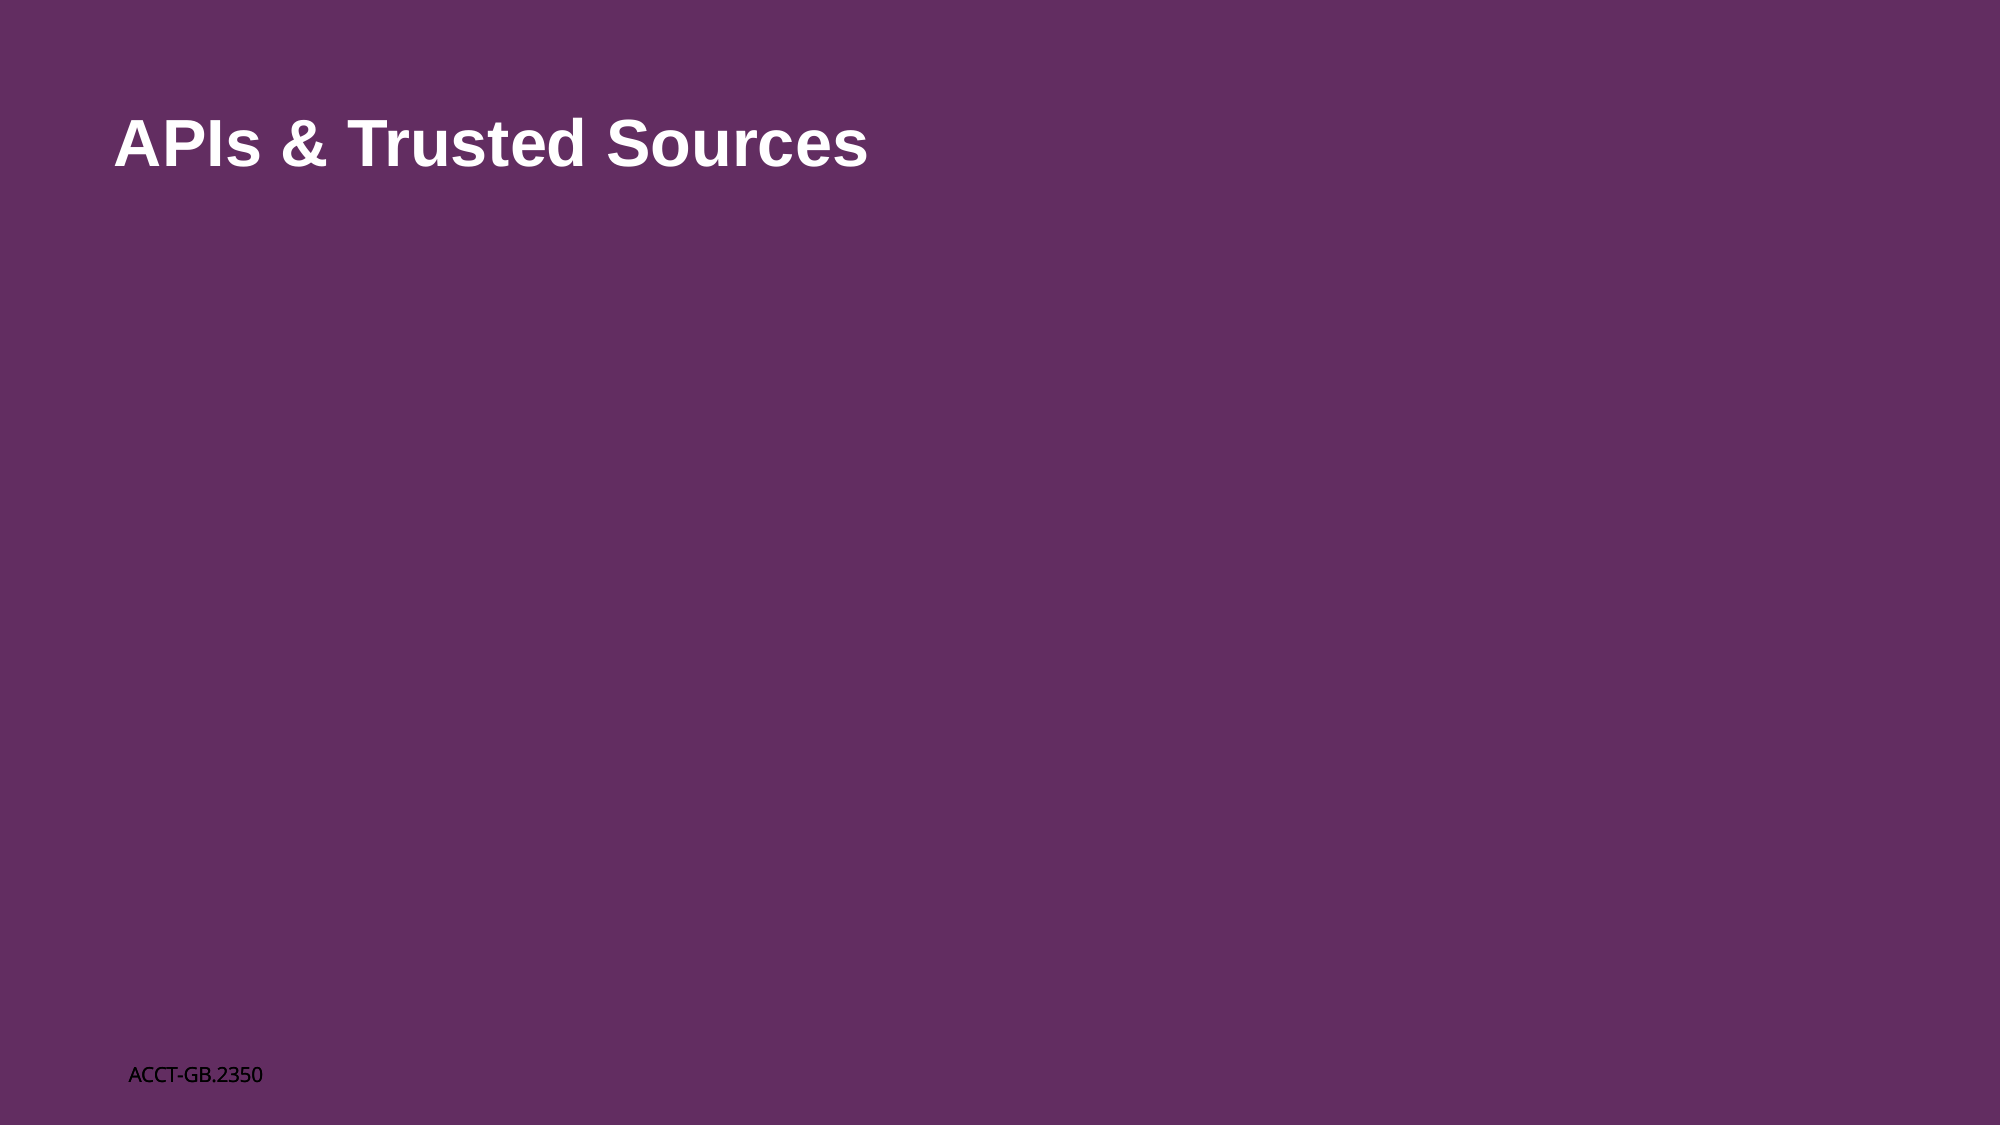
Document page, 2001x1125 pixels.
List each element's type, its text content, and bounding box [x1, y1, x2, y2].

title APIs & Trusted Sources [113, 100, 1887, 181]
